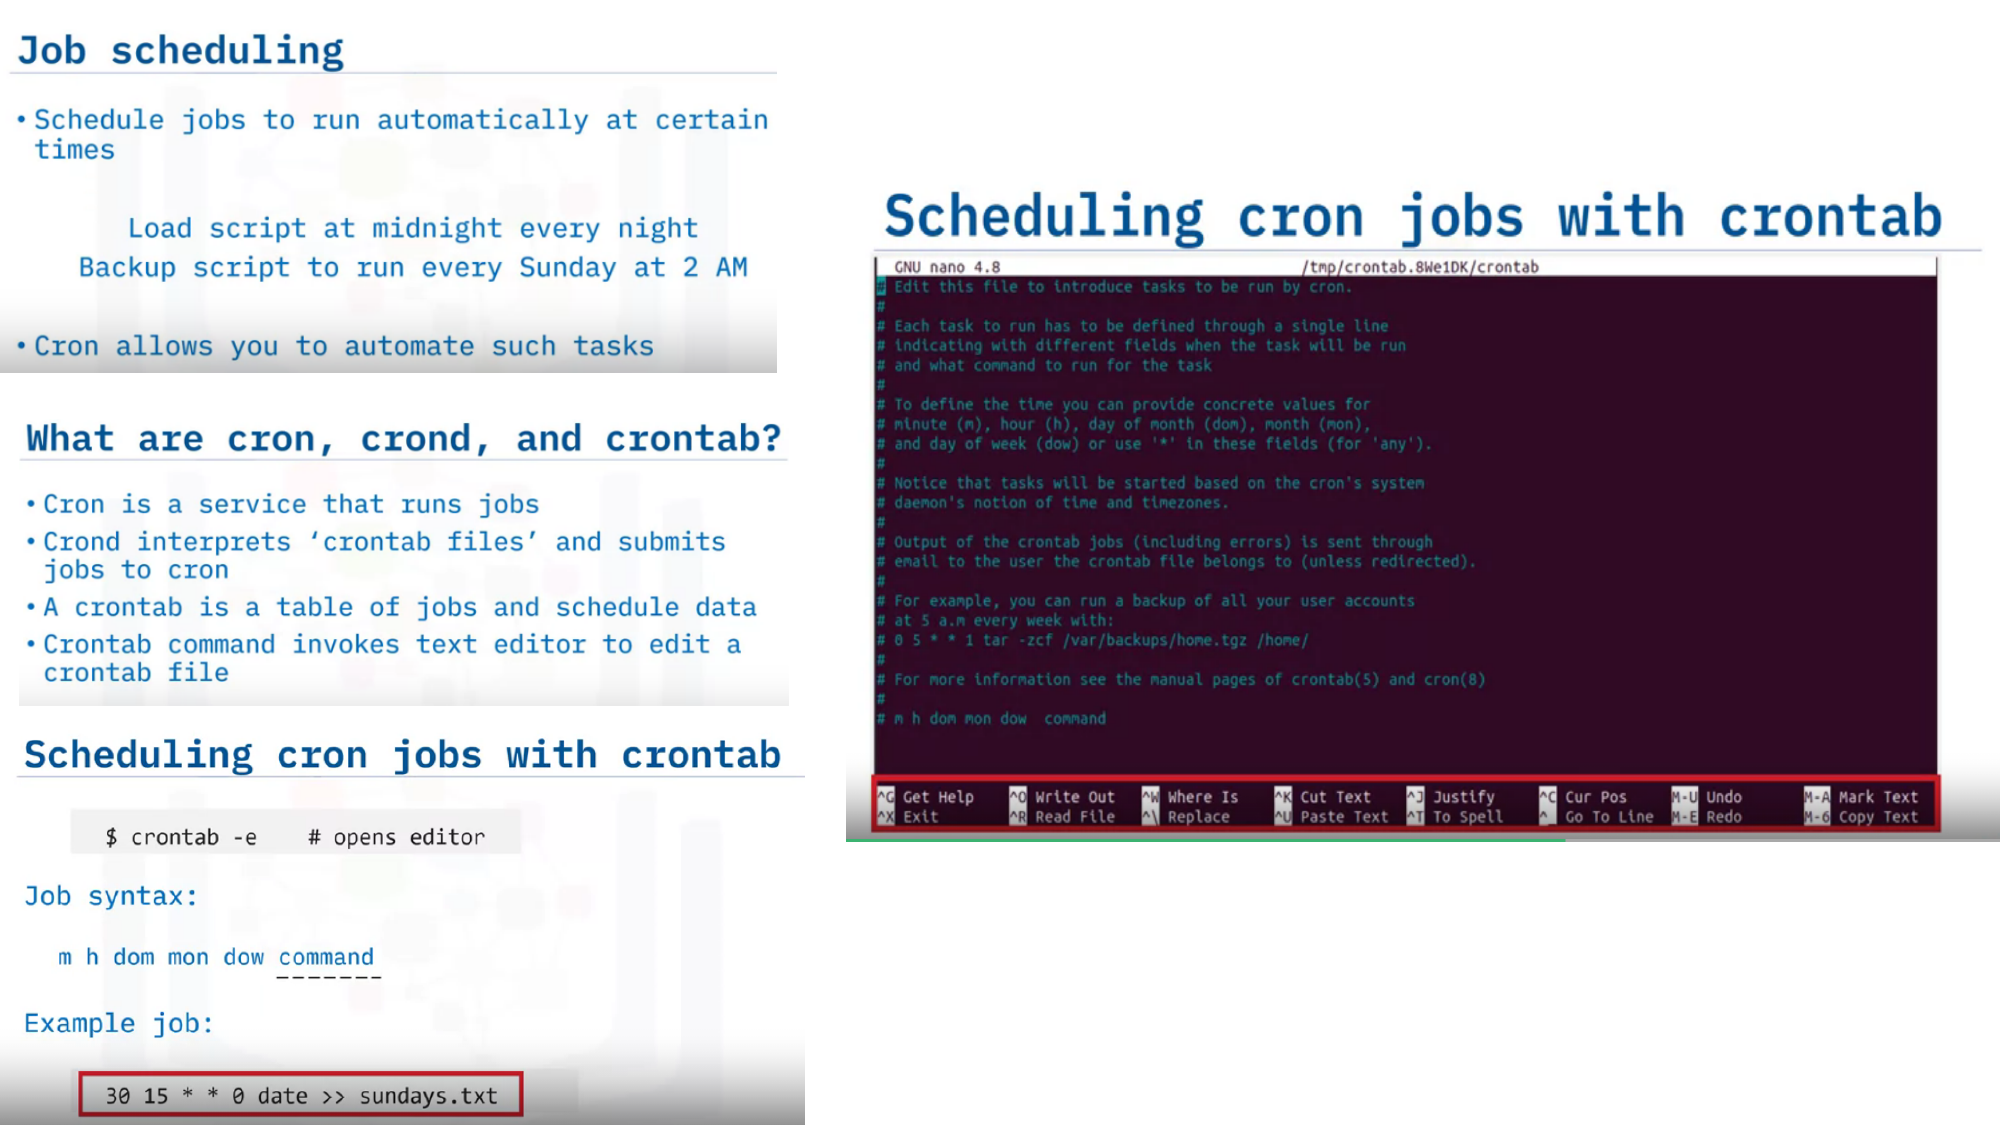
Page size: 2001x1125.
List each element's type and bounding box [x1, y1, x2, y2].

picture [0, 29, 777, 373]
picture [19, 419, 789, 706]
picture [846, 176, 2000, 842]
picture [0, 720, 805, 1125]
